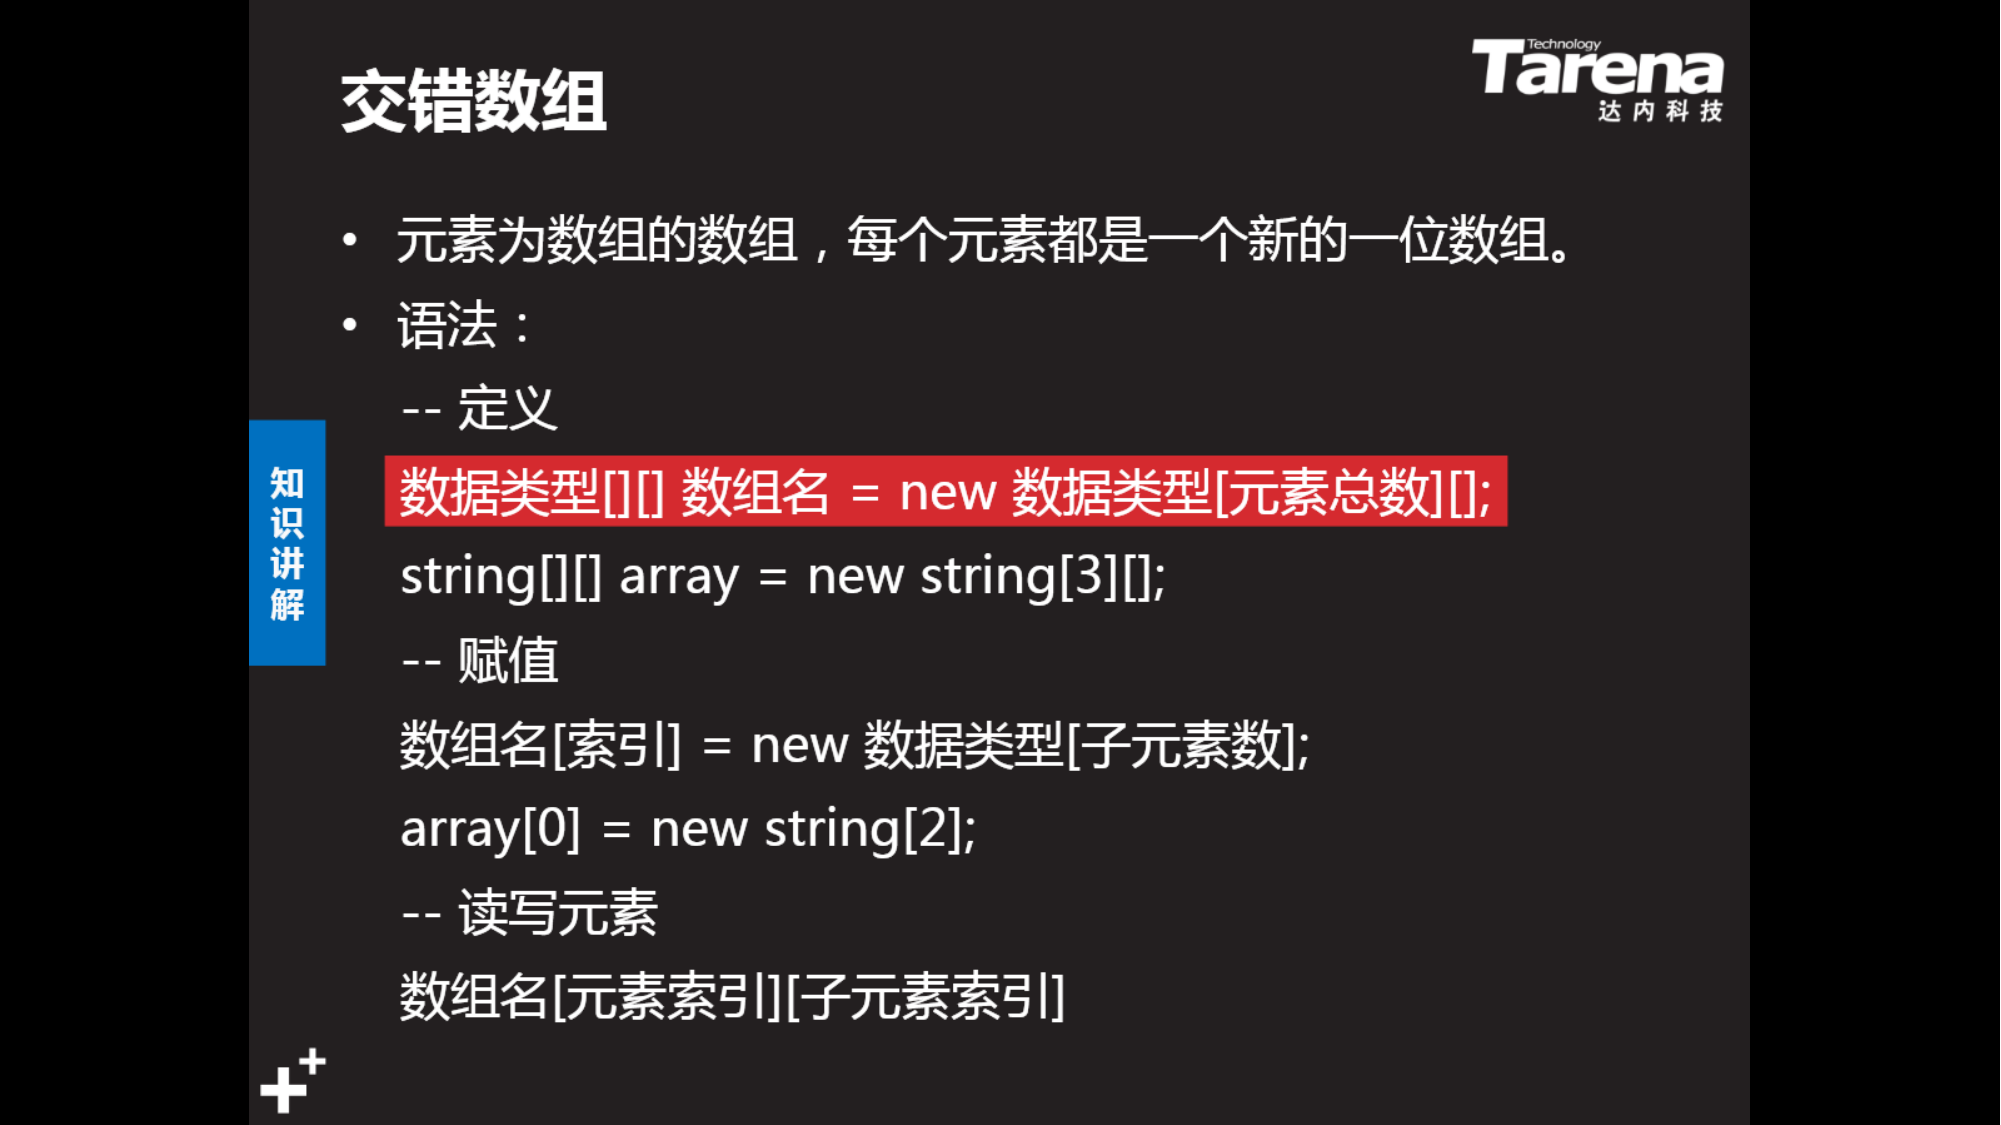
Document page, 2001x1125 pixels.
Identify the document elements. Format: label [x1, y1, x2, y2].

picture [249, 0, 1750, 1125]
